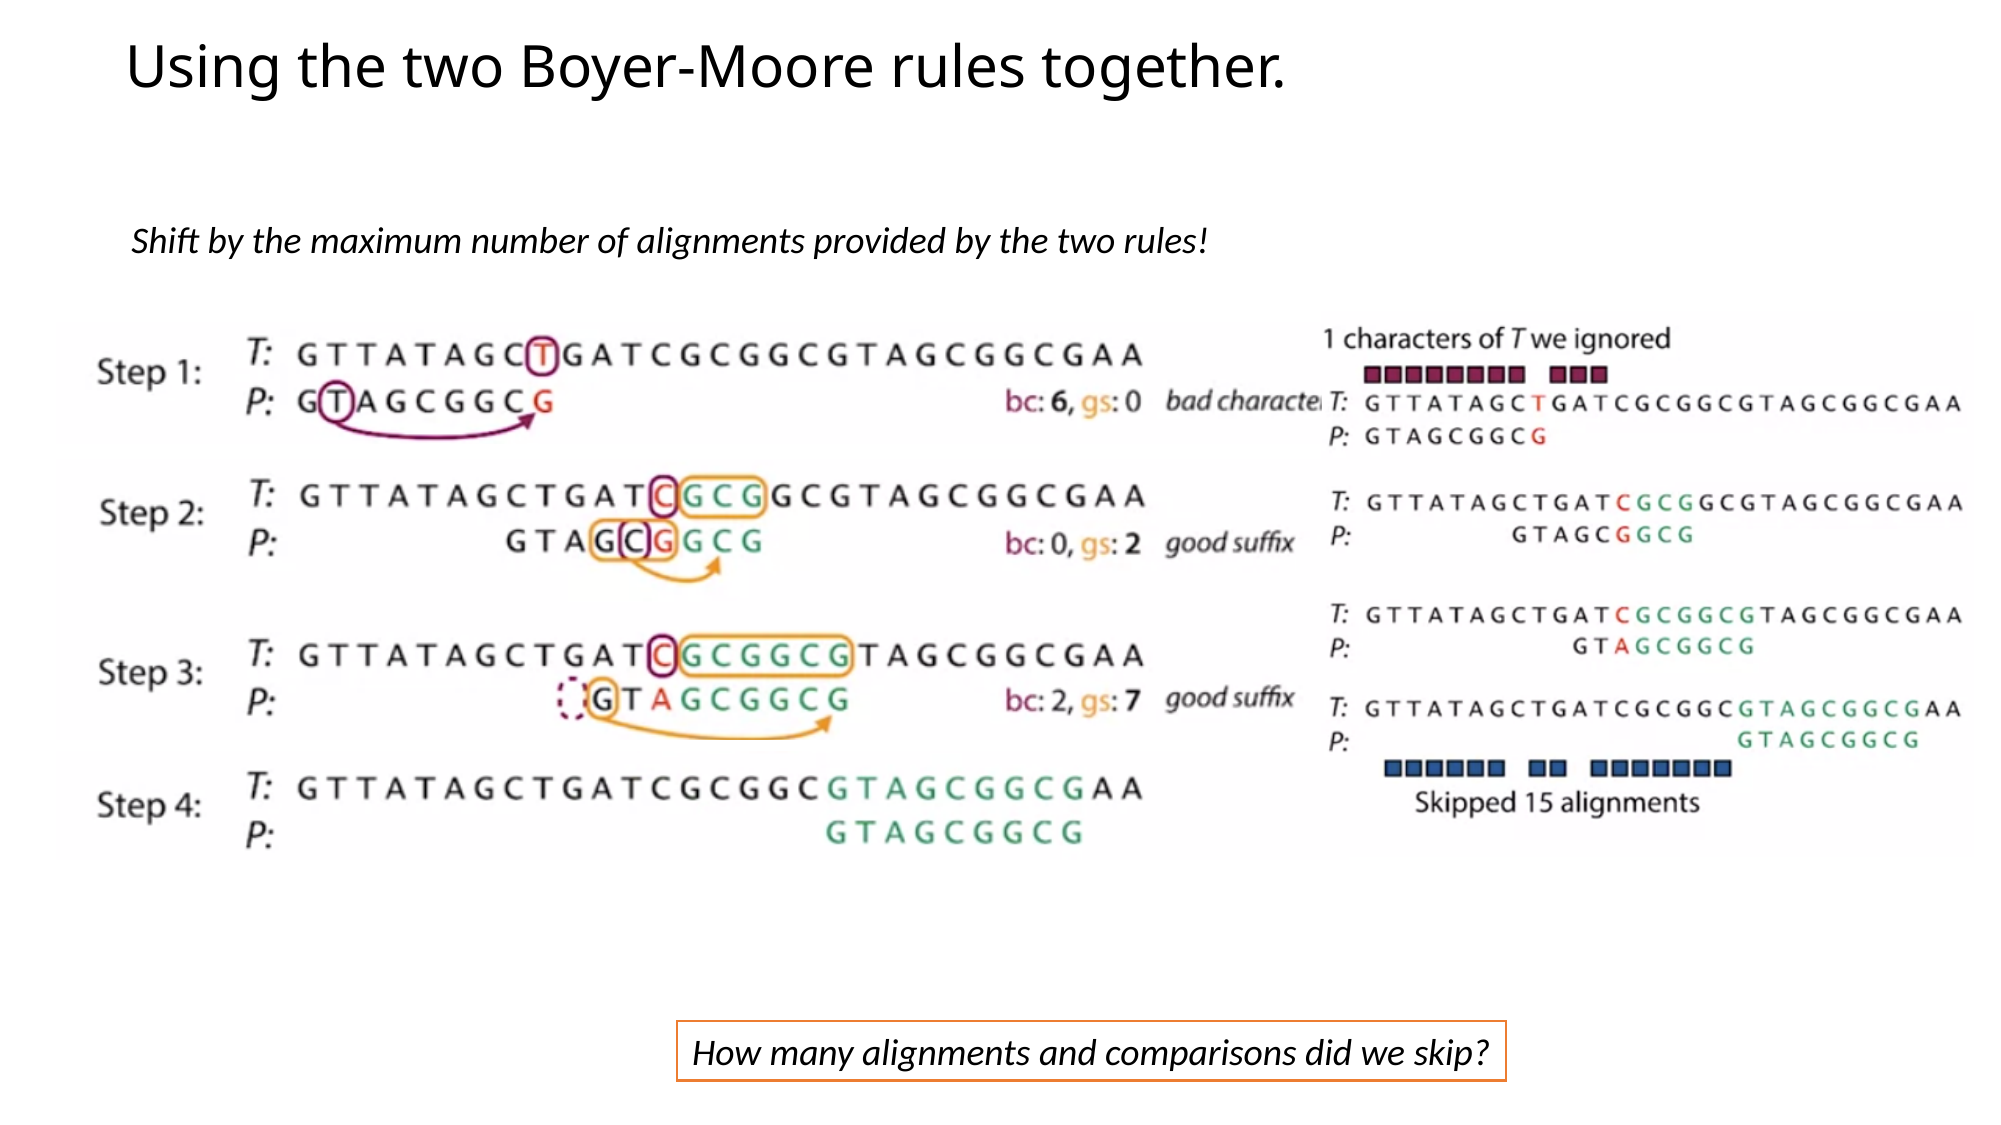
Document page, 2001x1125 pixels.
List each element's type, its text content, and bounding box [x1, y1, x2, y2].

title Using the two Boyer-Moore rules together. [109, 59, 1835, 147]
text_box How many alignments and comparisons did we skip? [676, 1020, 1507, 1082]
text_box Shift by the maximum number of alignments provided by the two rules! [116, 208, 1226, 268]
picture [56, 311, 1974, 860]
